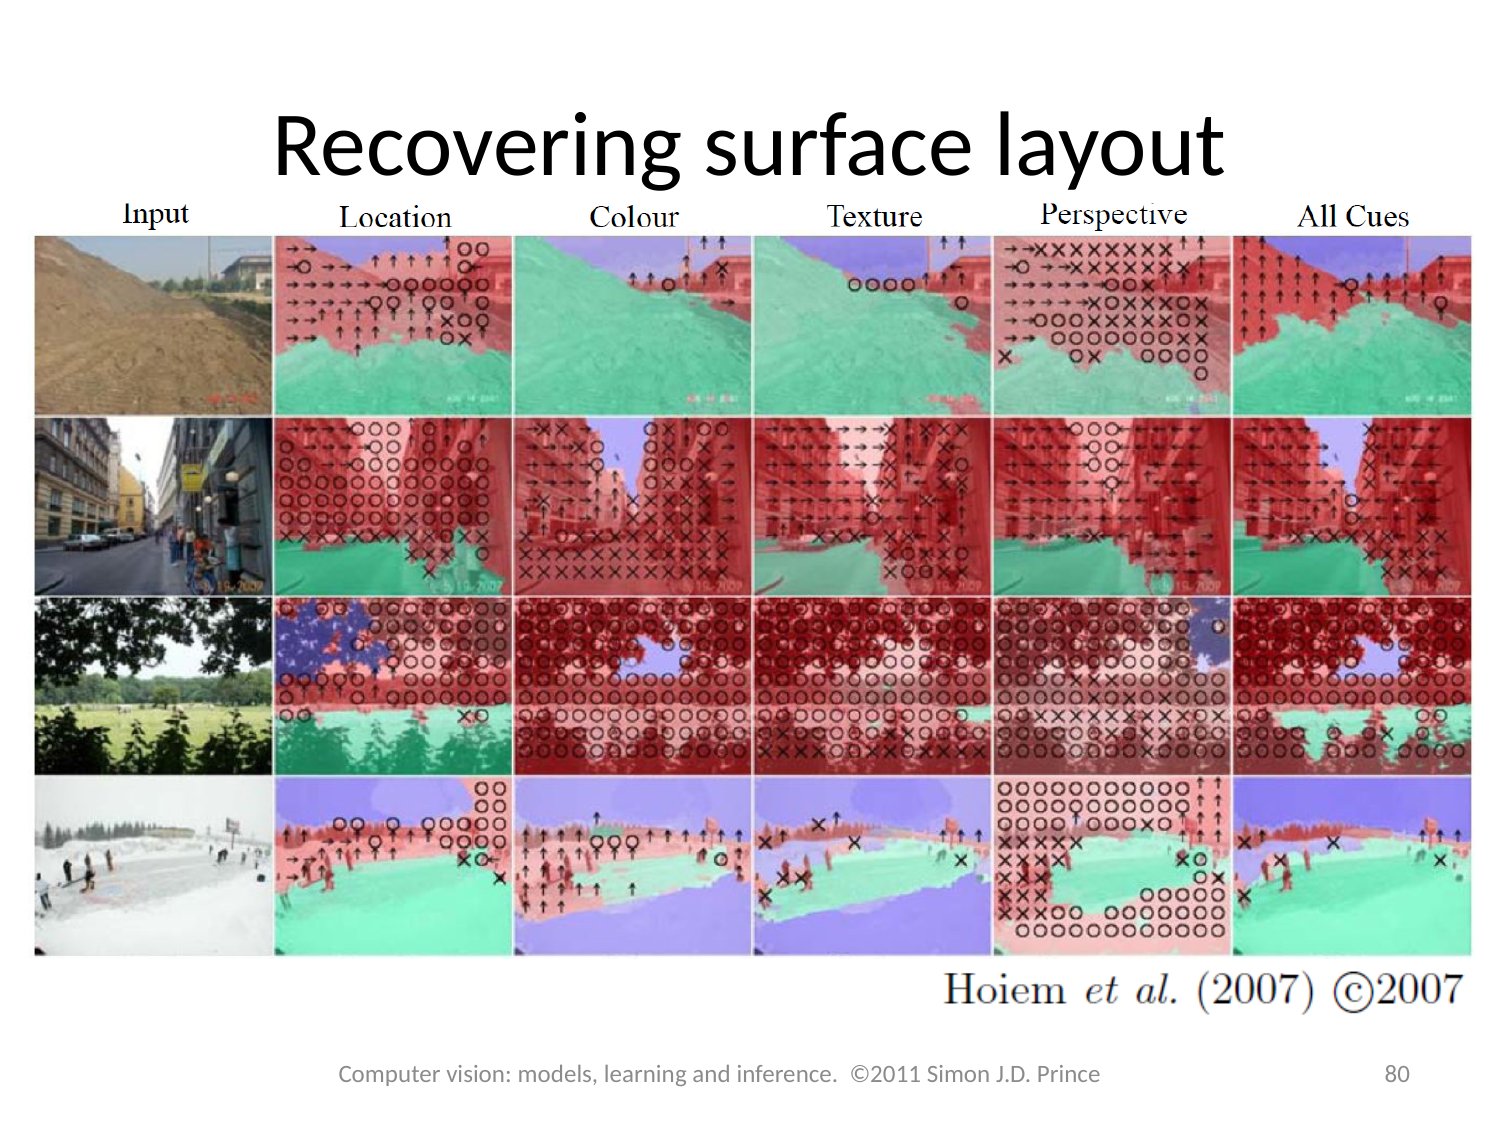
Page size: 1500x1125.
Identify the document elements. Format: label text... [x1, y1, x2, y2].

picture [17, 195, 1483, 1018]
text_box 80 [1140, 1042, 1425, 1103]
title Recovering surface layout [75, 45, 1425, 194]
text_box Computer vision: models, learning and inference. ©2011 Simon J.D. Prince [301, 1042, 1140, 1103]
